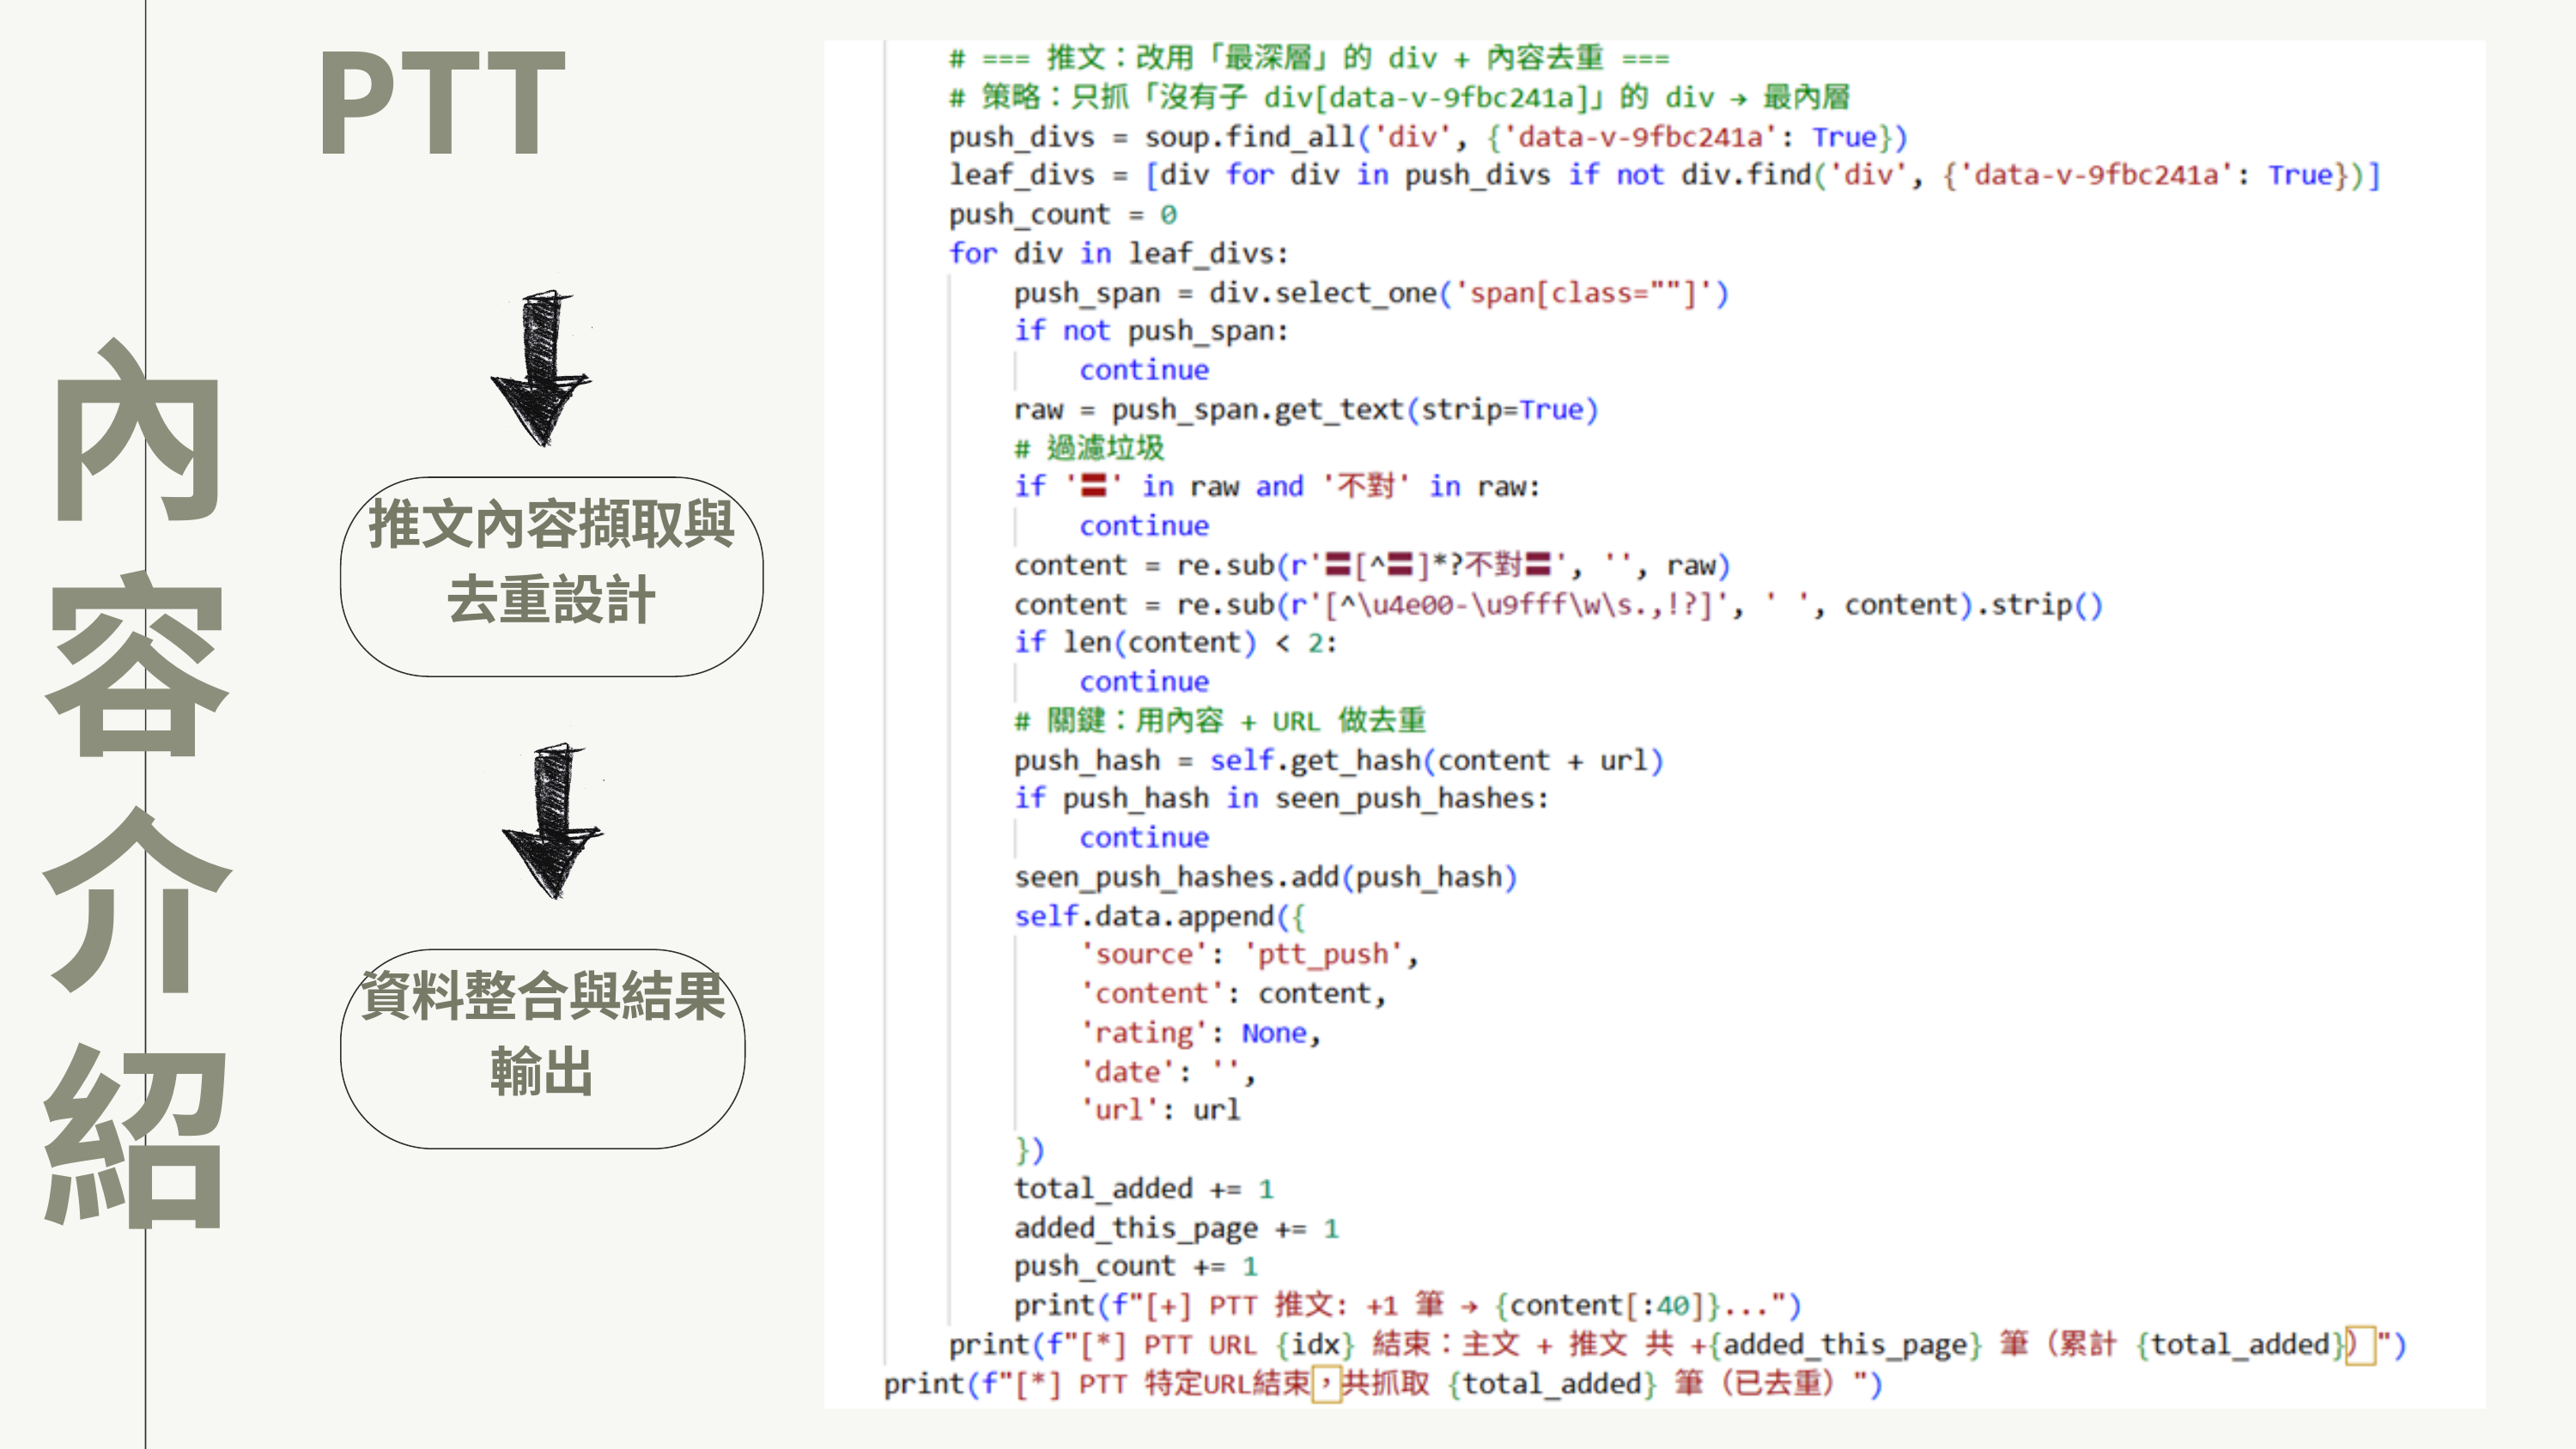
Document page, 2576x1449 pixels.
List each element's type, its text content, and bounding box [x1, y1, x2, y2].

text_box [340, 949, 745, 1149]
text_box [474, 708, 606, 918]
text_box [823, 40, 2487, 1409]
text_box 內容介紹 [0, 70, 236, 1252]
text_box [340, 476, 764, 677]
text_box PTT [270, 75, 569, 183]
text_box [463, 255, 595, 465]
